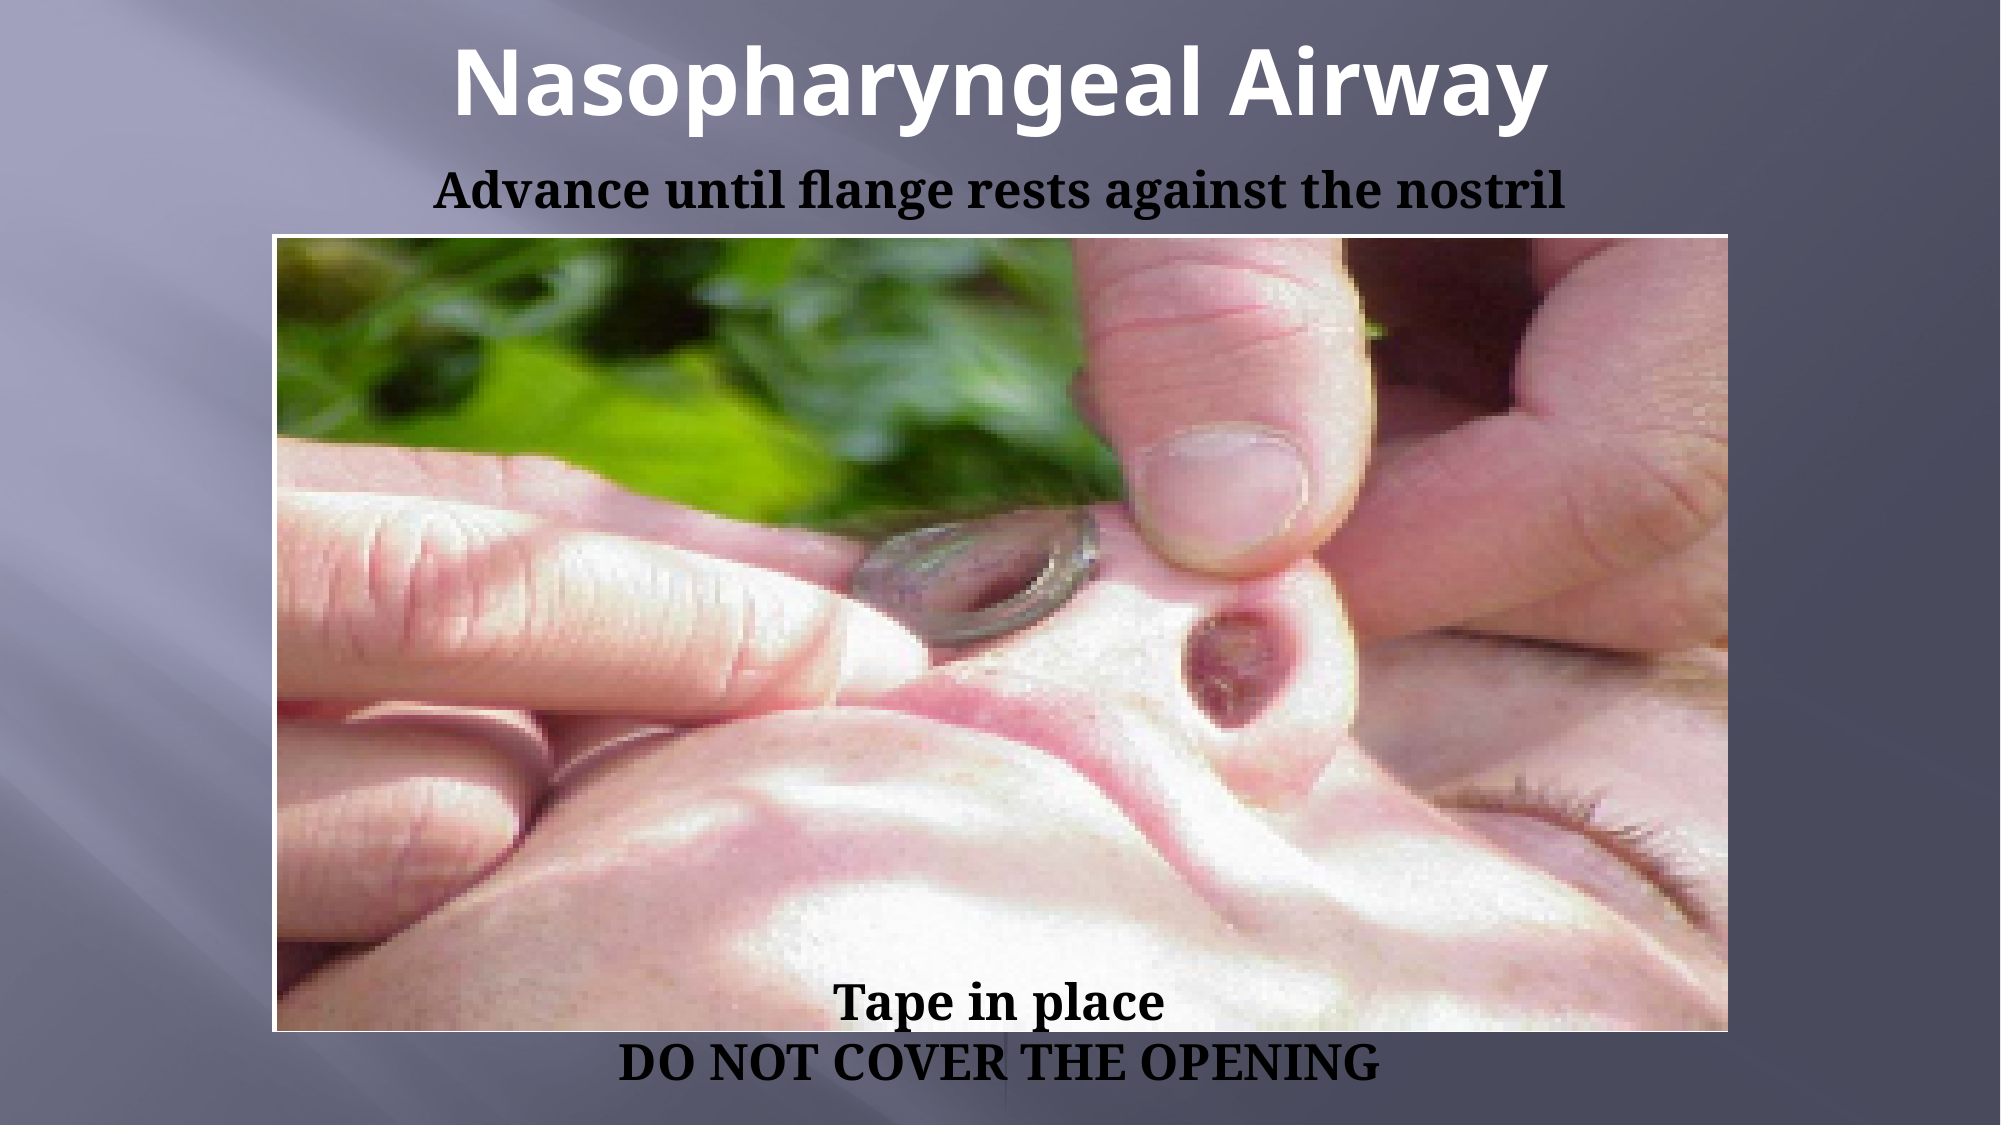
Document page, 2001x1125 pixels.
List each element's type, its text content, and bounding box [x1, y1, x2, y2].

text_box Advance until flange rests against the nostril [418, 150, 1581, 226]
picture [272, 234, 1728, 1032]
title Nasopharyngeal Airway [99, 95, 1900, 283]
text_box Tape in place DO NOT COVER THE OPENING [500, 1032, 1500, 1098]
